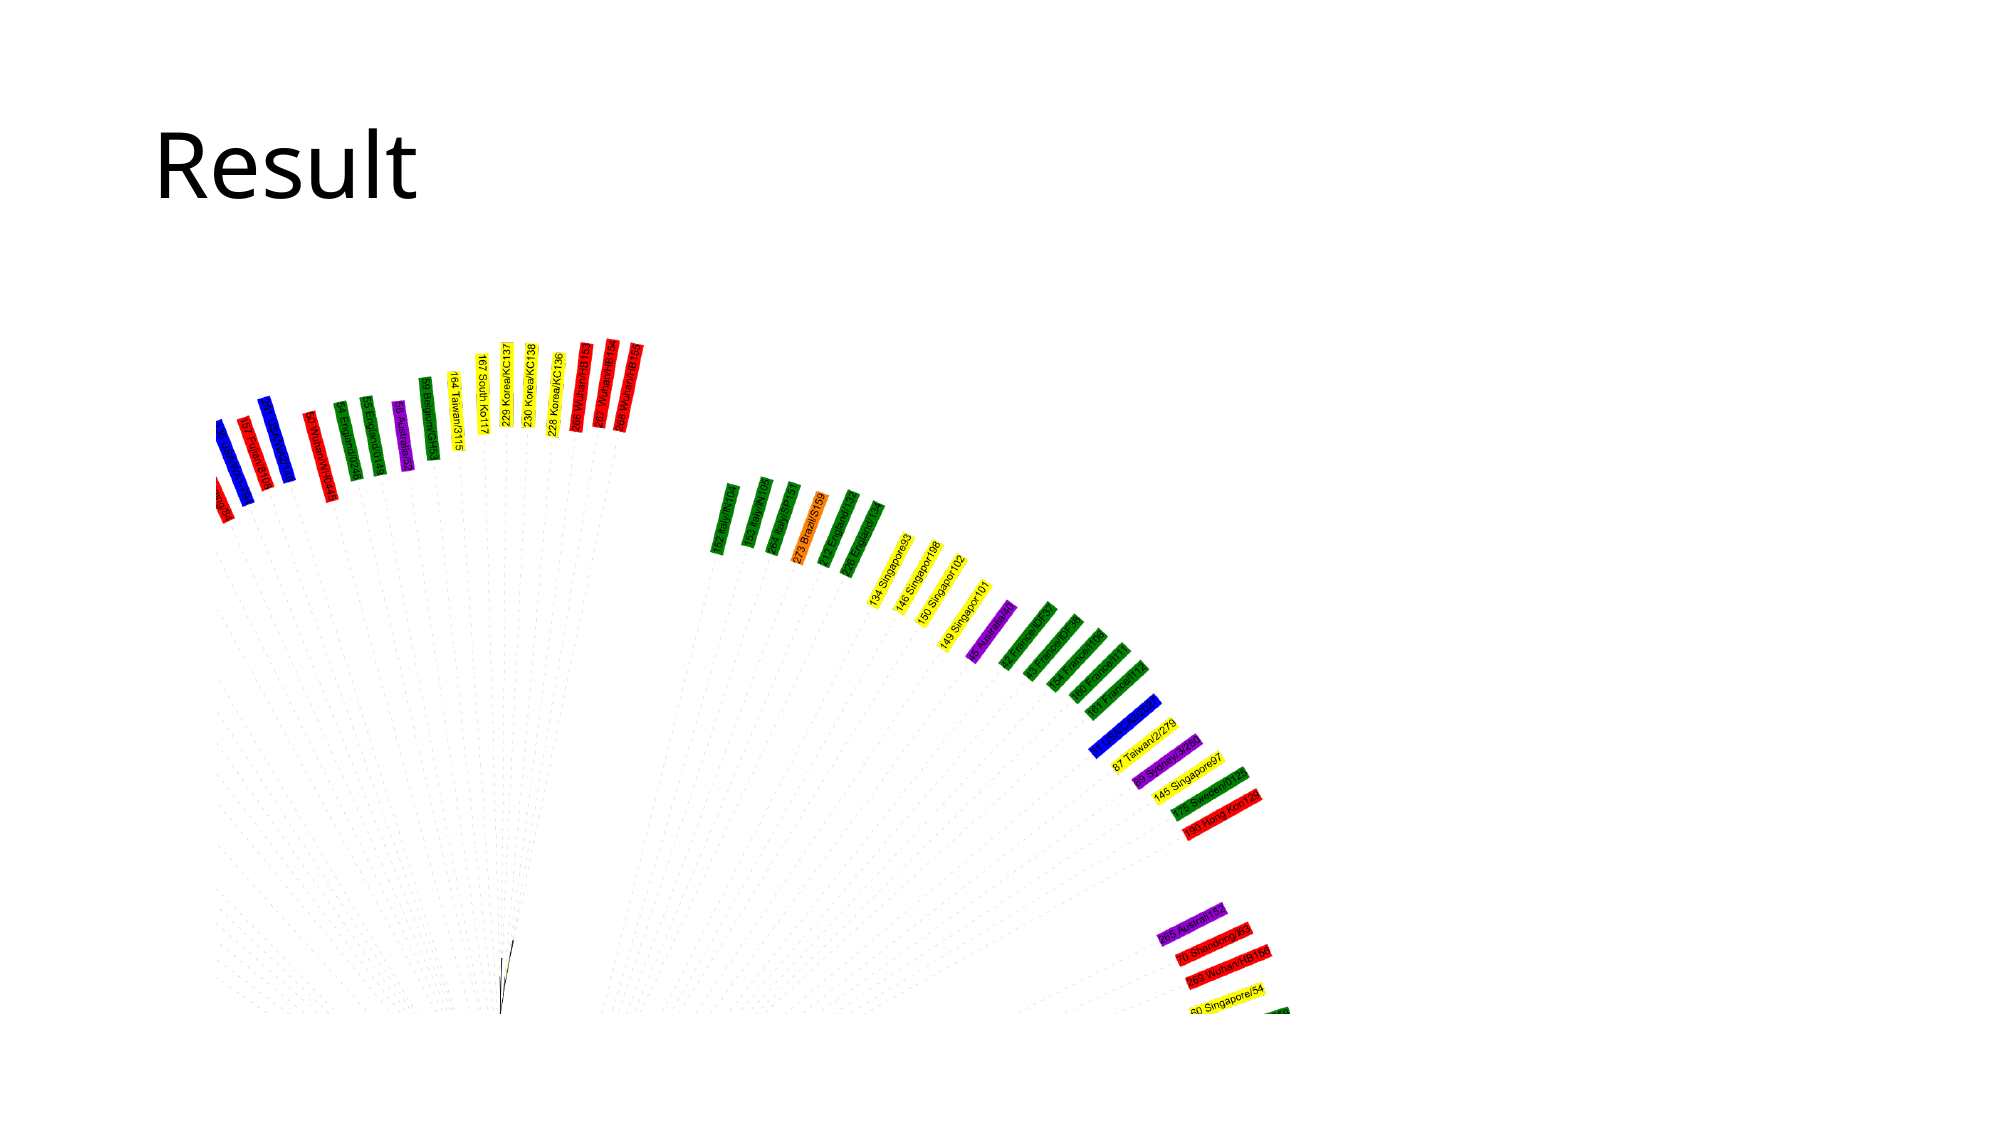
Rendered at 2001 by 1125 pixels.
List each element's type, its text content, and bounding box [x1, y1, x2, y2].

title Result [137, 59, 1863, 278]
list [216, 299, 1783, 1014]
